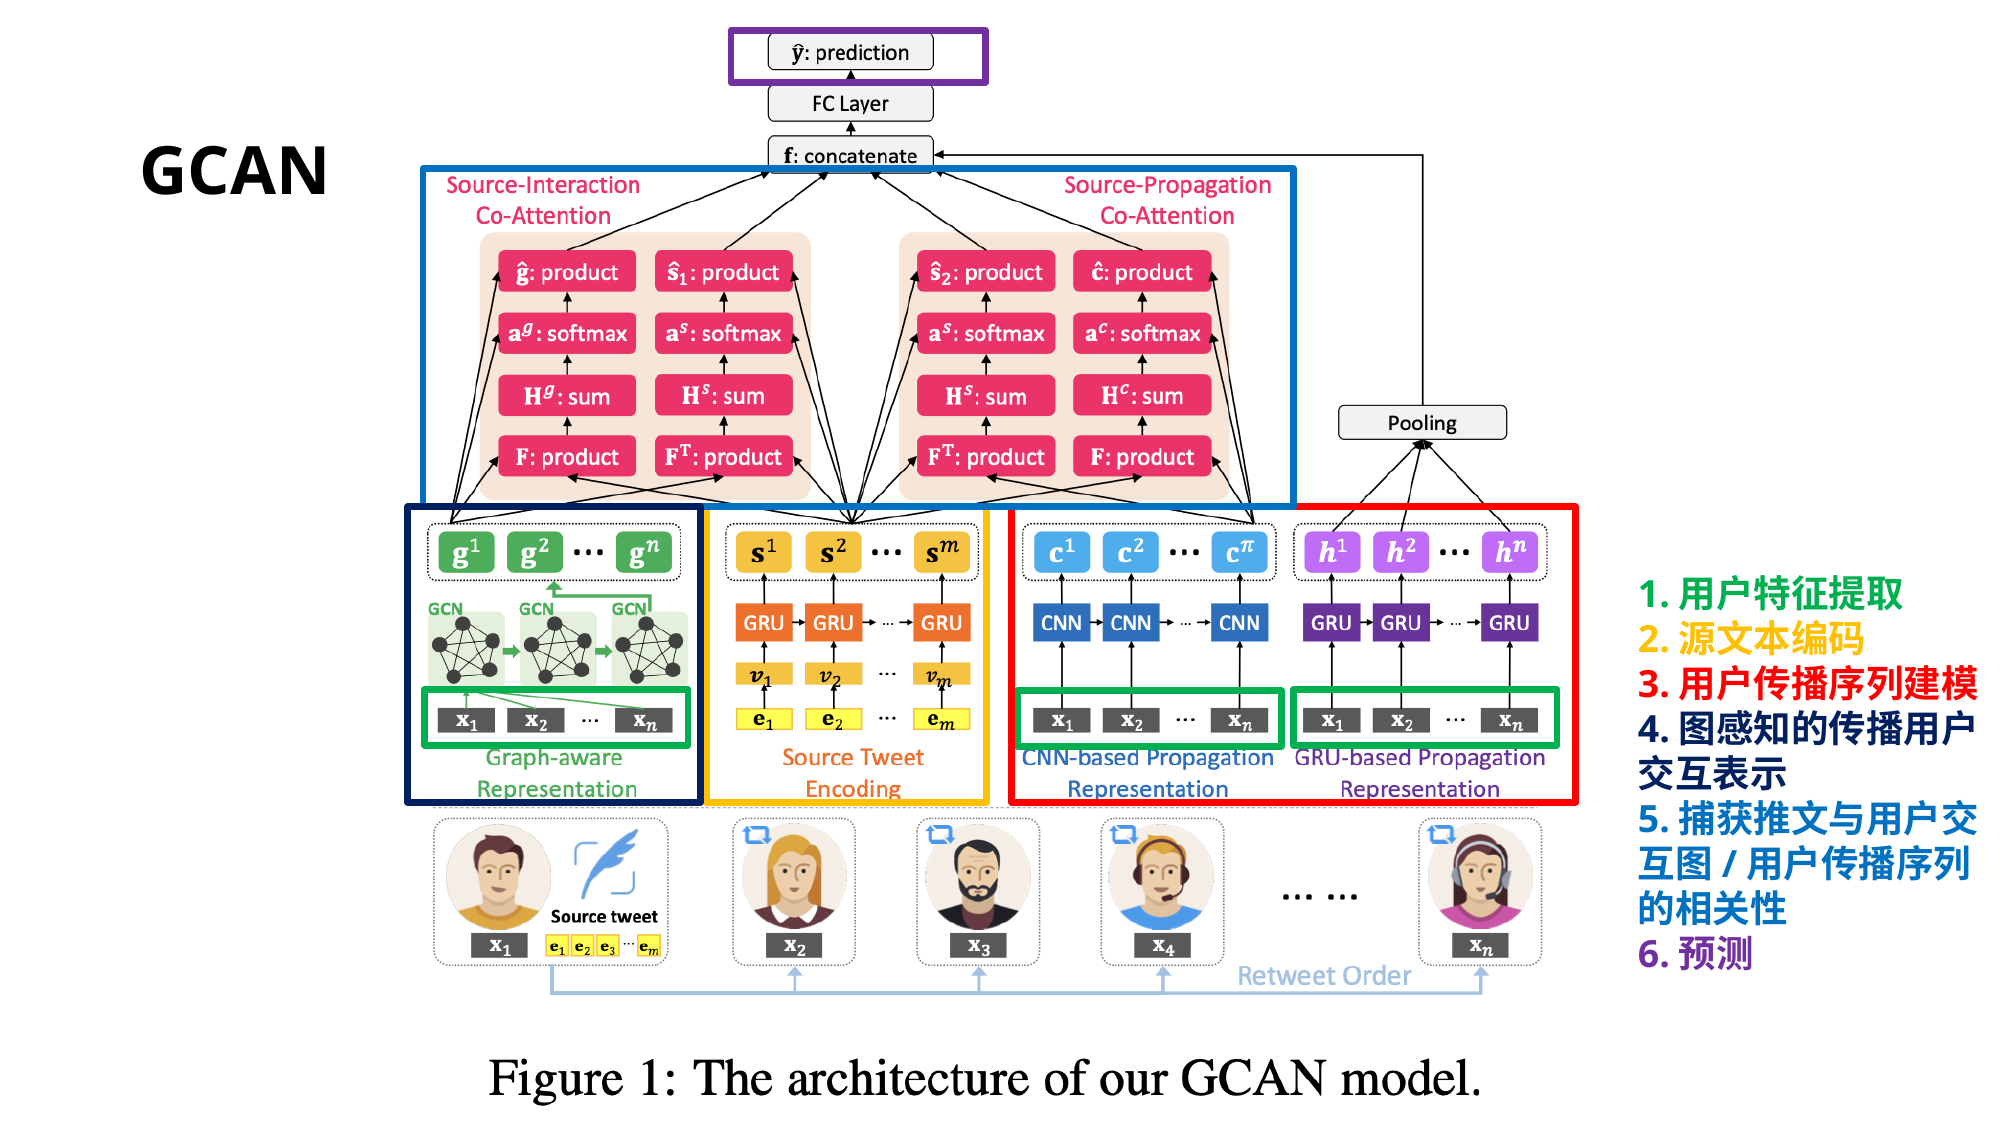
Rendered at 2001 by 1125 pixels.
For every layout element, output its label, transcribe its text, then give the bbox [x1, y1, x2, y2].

text_box 1.用户特征提取 2.源文本编码 3.用户传播序列建模 4.图感知的传播用户交互表示 5.捕获推文与用户交互图/用户传播序列的相关性 6.预测 [1623, 562, 2000, 983]
text_box GCAN [125, 120, 407, 216]
picture [407, 0, 1593, 1125]
